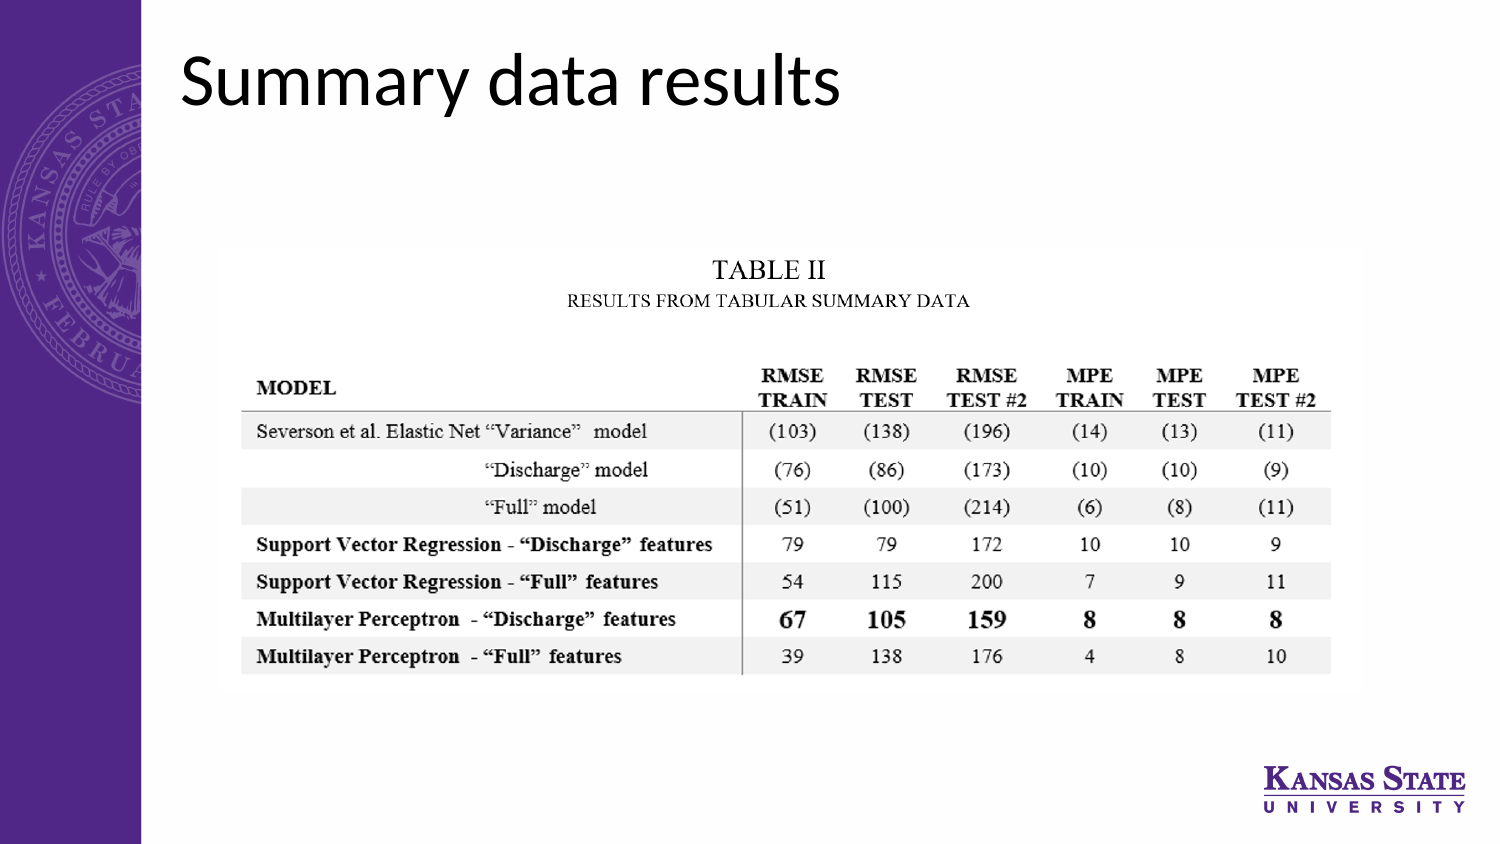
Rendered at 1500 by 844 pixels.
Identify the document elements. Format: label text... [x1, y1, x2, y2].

picture [0, 0, 1500, 844]
title Summary data results [165, 30, 1418, 120]
list [165, 139, 1418, 705]
